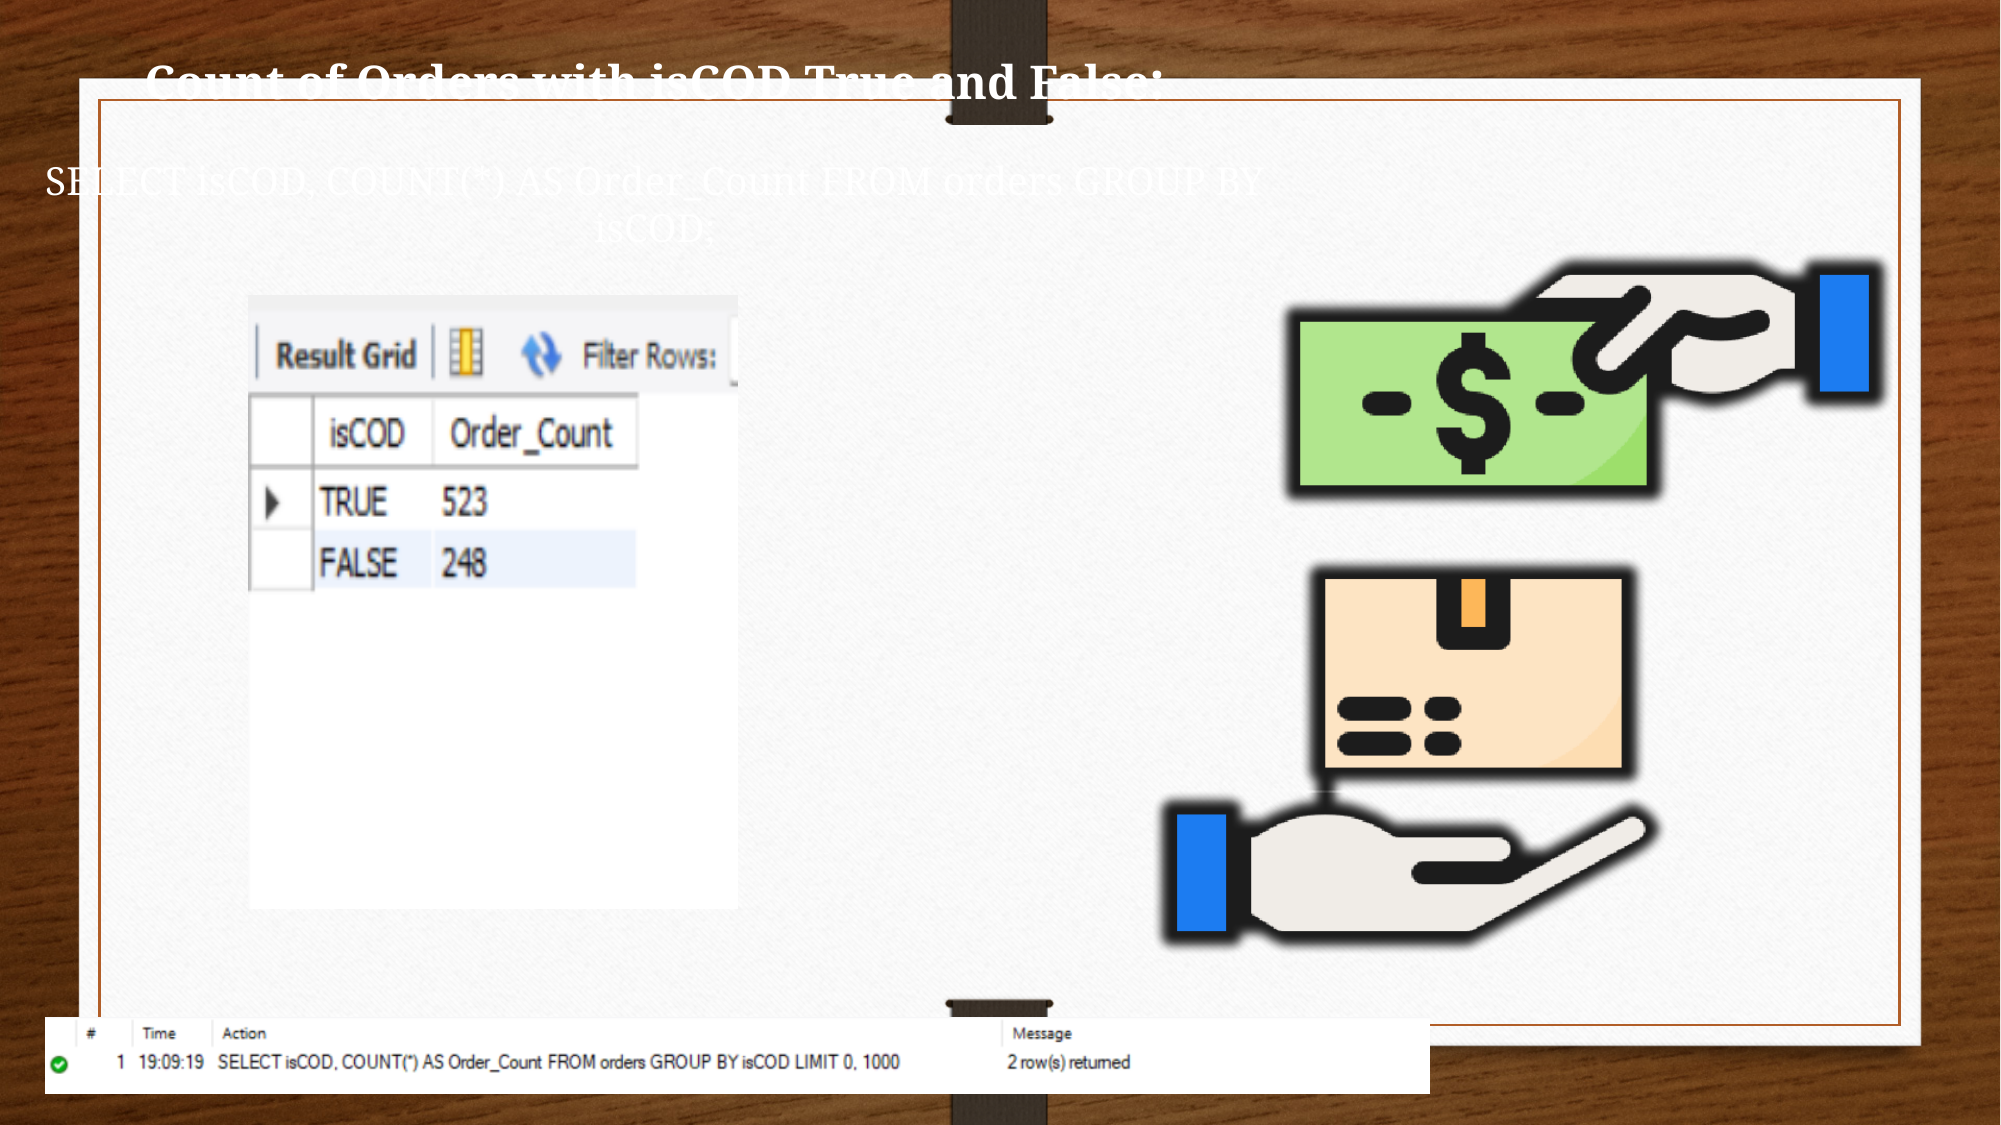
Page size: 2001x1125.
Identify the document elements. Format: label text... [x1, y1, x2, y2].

picture [0, 0, 2001, 1125]
title Count of Orders with isCOD True and False: SELECT isCOD, COUNT(*) AS Order_Count FROM orders GROUP BY isCOD; [16, 40, 1294, 258]
